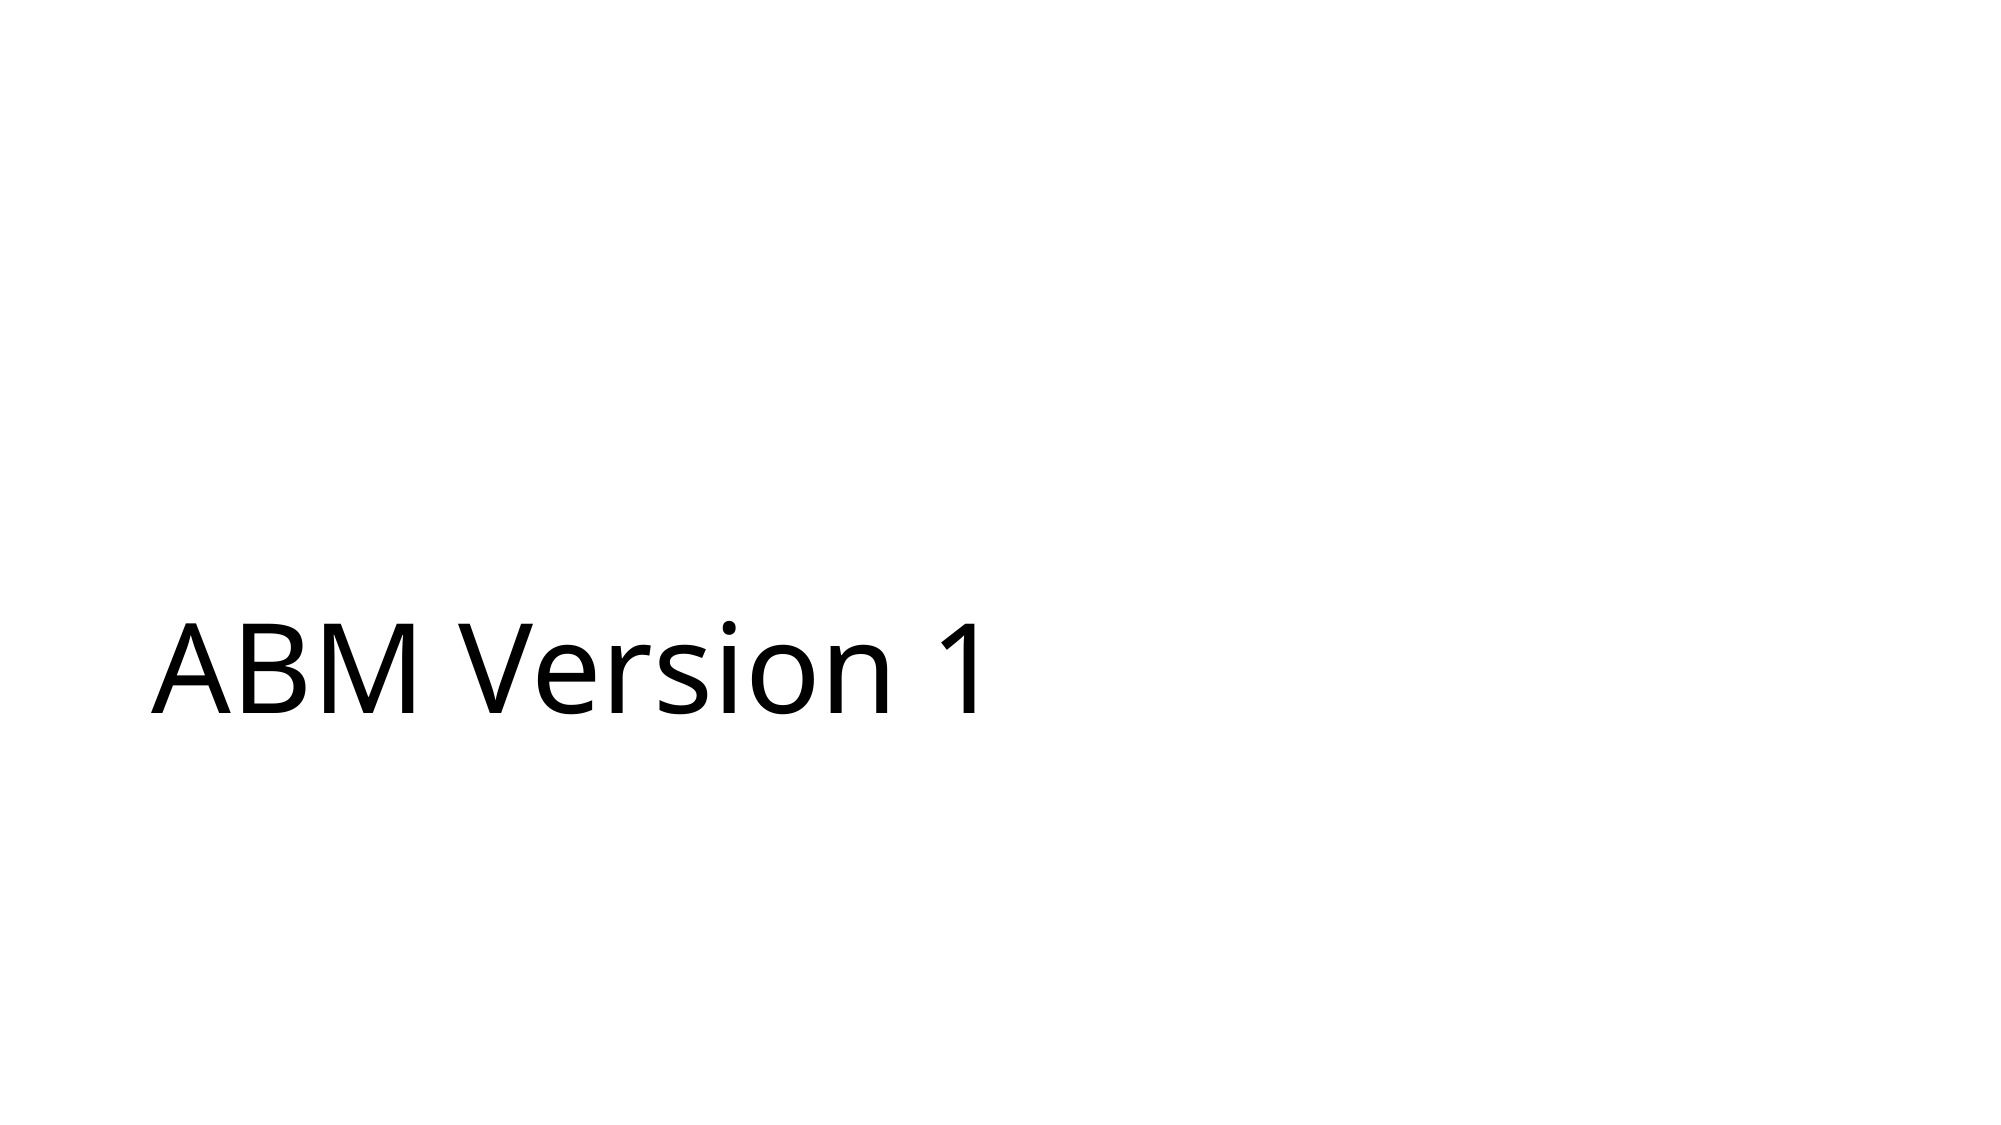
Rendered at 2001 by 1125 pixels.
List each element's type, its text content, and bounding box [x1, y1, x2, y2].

title ABM Version 1 [136, 280, 1862, 749]
